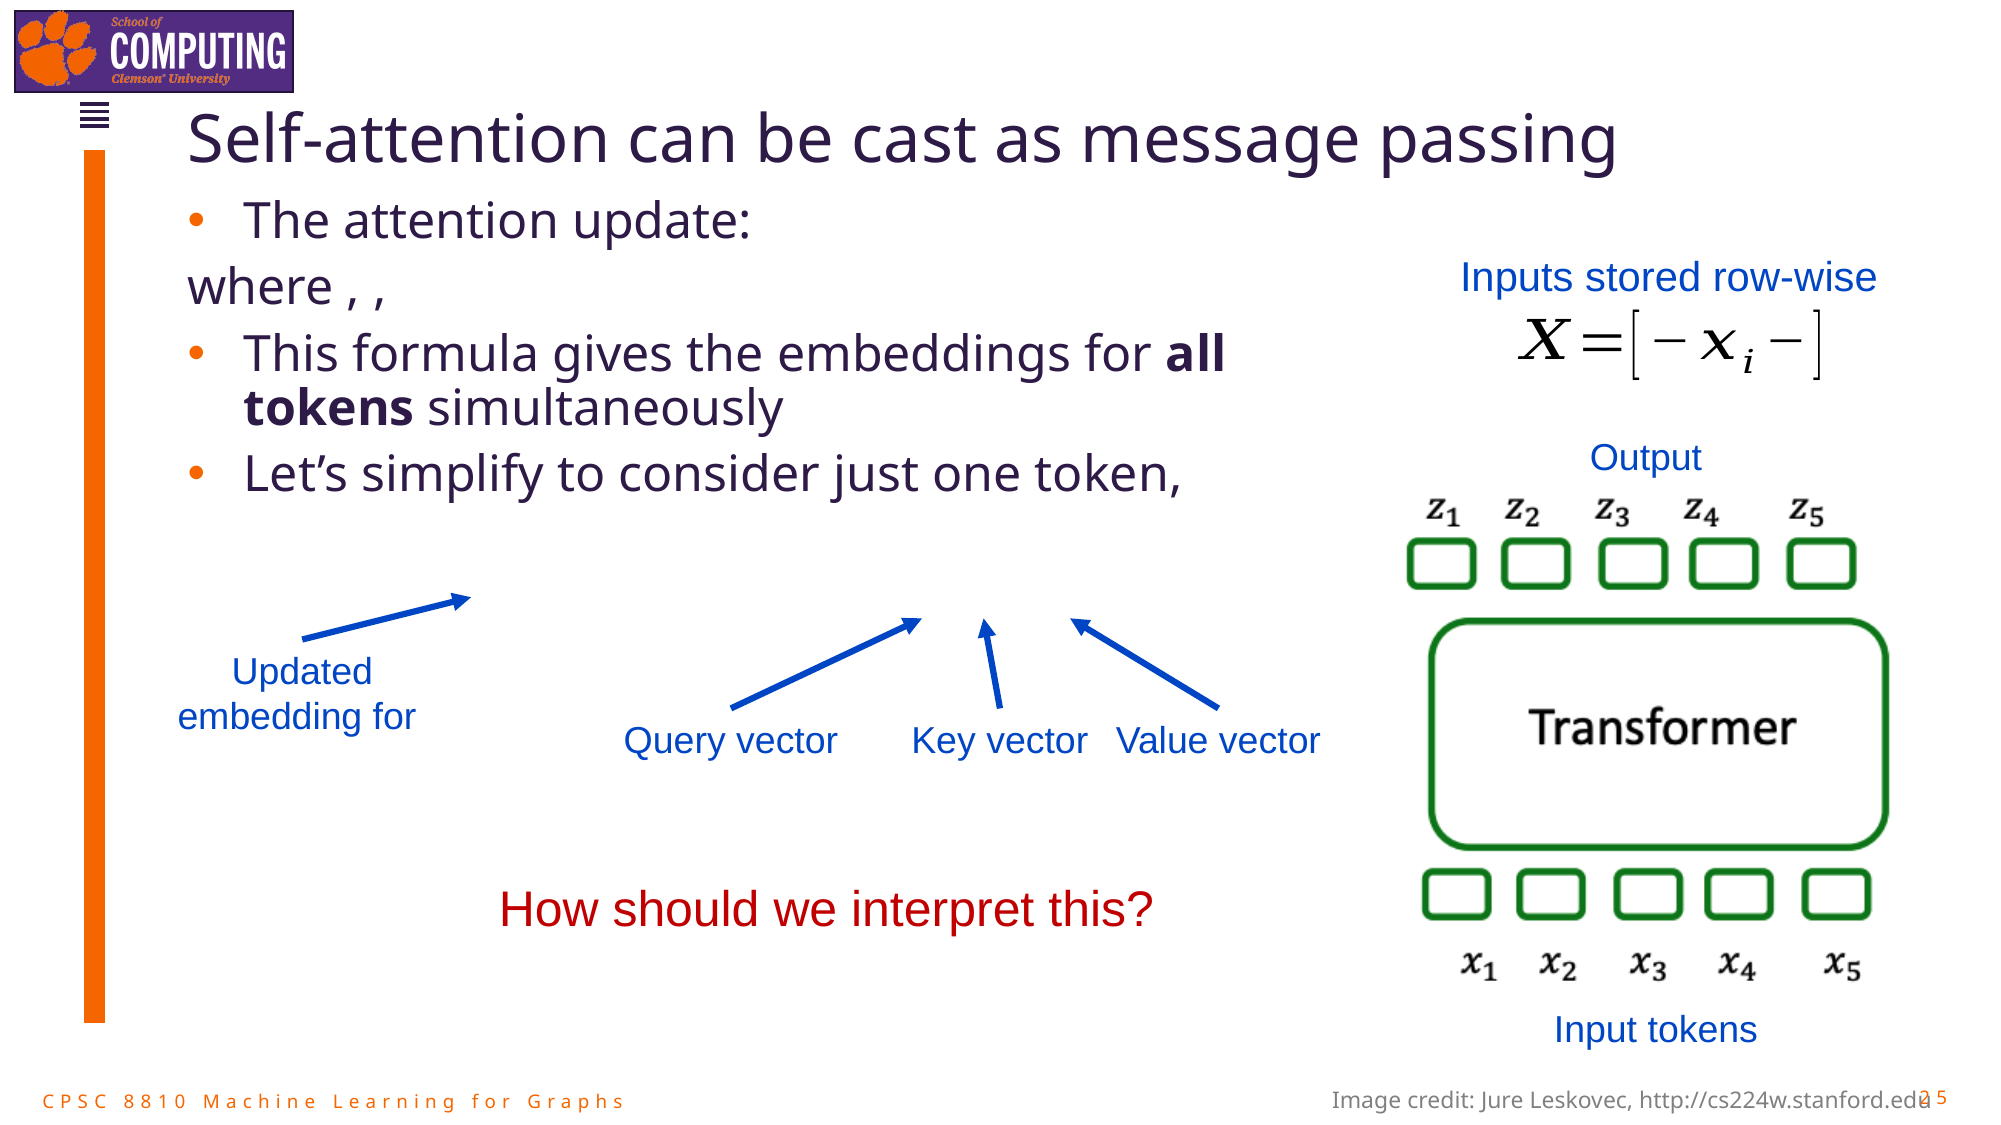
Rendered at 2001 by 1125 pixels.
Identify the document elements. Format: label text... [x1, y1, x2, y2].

text_box Input tokens [1520, 998, 1792, 1058]
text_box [302, 597, 471, 640]
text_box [1070, 618, 1219, 709]
text_box Inputs stored row-wise [1389, 241, 1949, 307]
title Self-attention can be cast as message passing [187, 104, 1913, 178]
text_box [983, 618, 1001, 709]
text_box How should we interpret this? [403, 869, 1250, 945]
text_box Image credit: Jure Leskovec, http://cs224w.stanford.edu [1317, 1078, 1948, 1121]
picture [1400, 485, 1891, 998]
text_box Output [1510, 425, 1782, 485]
picture [18, 10, 285, 86]
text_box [730, 618, 923, 709]
